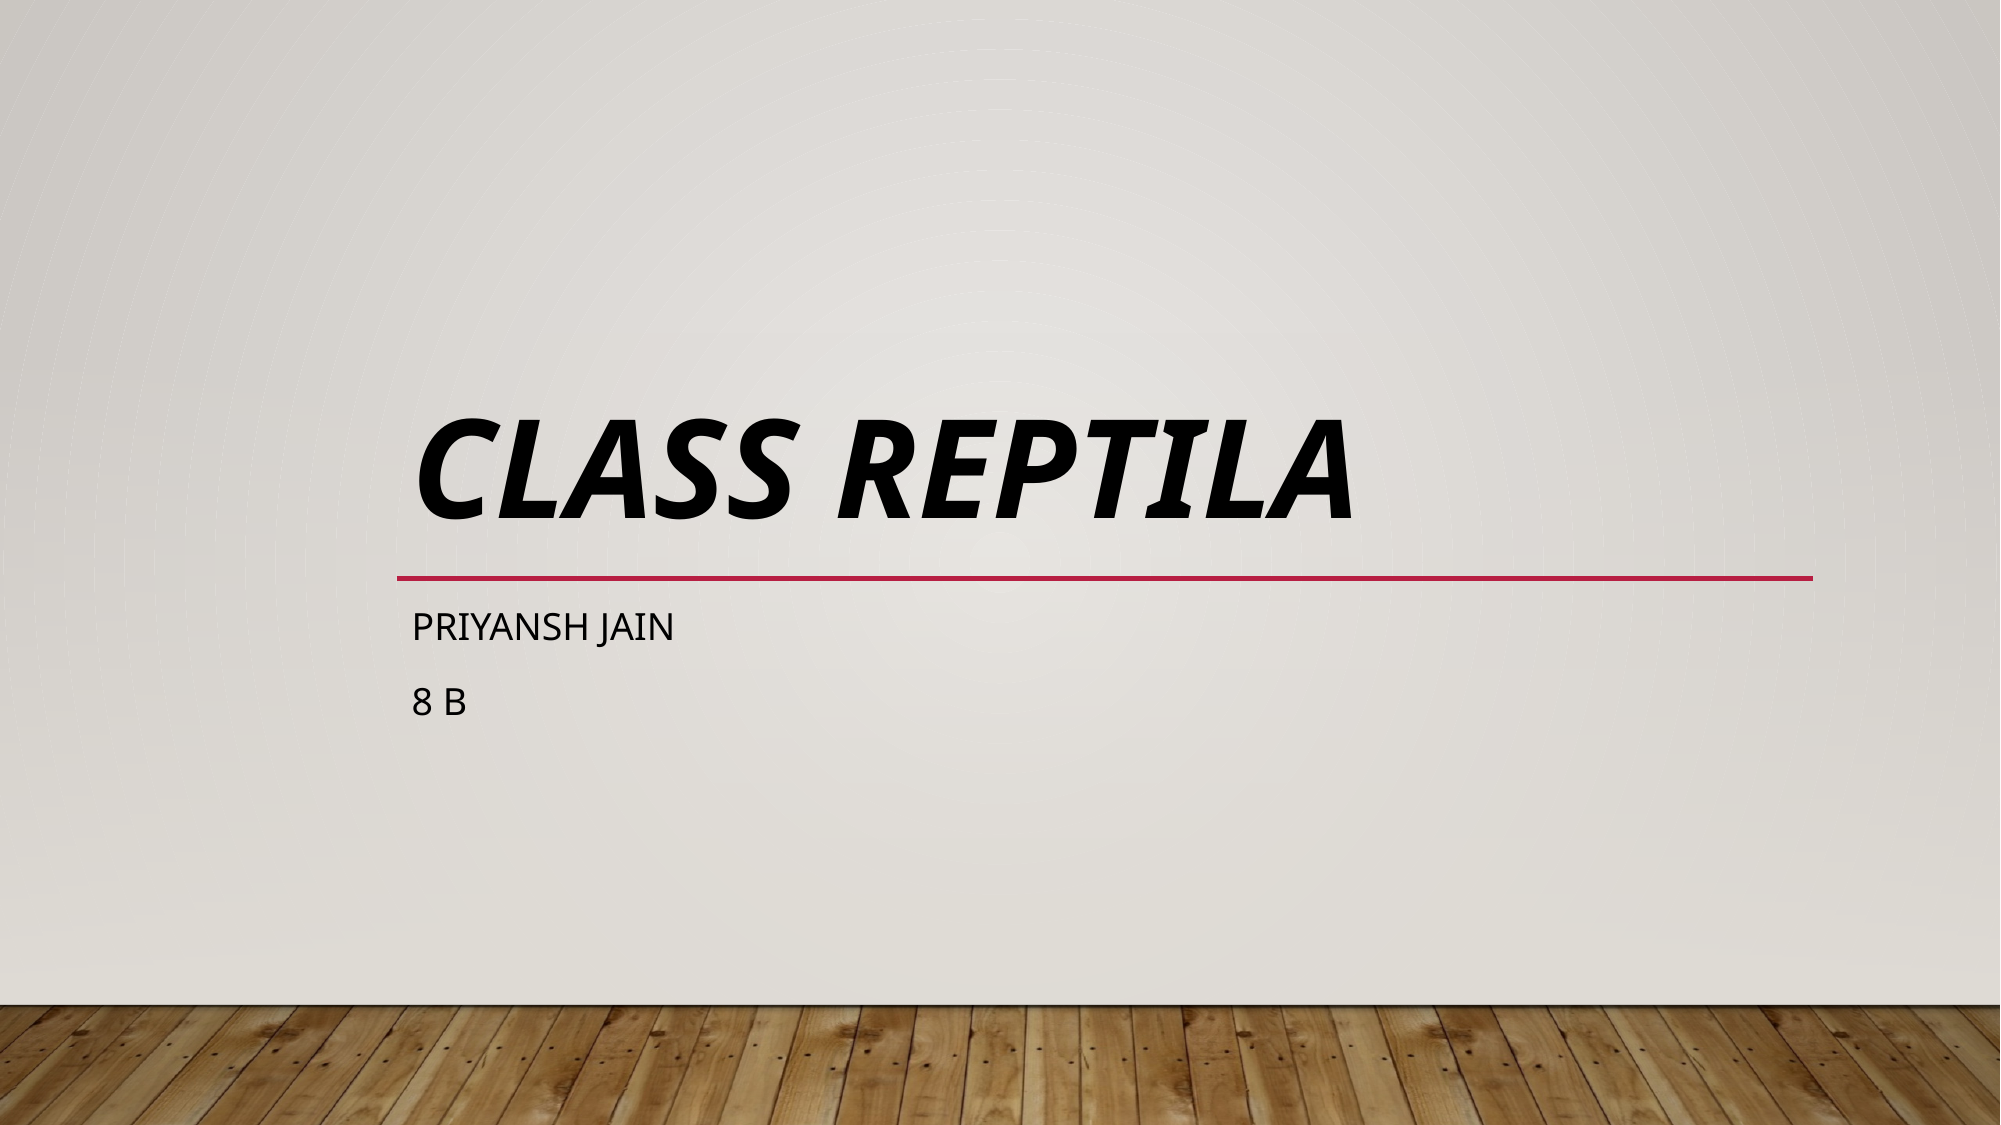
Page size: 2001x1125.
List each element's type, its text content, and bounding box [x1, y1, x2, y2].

title Class reptila [396, 131, 1814, 549]
subtitle Priyansh jain 8 B [396, 579, 1814, 740]
picture [0, 1005, 2000, 1125]
